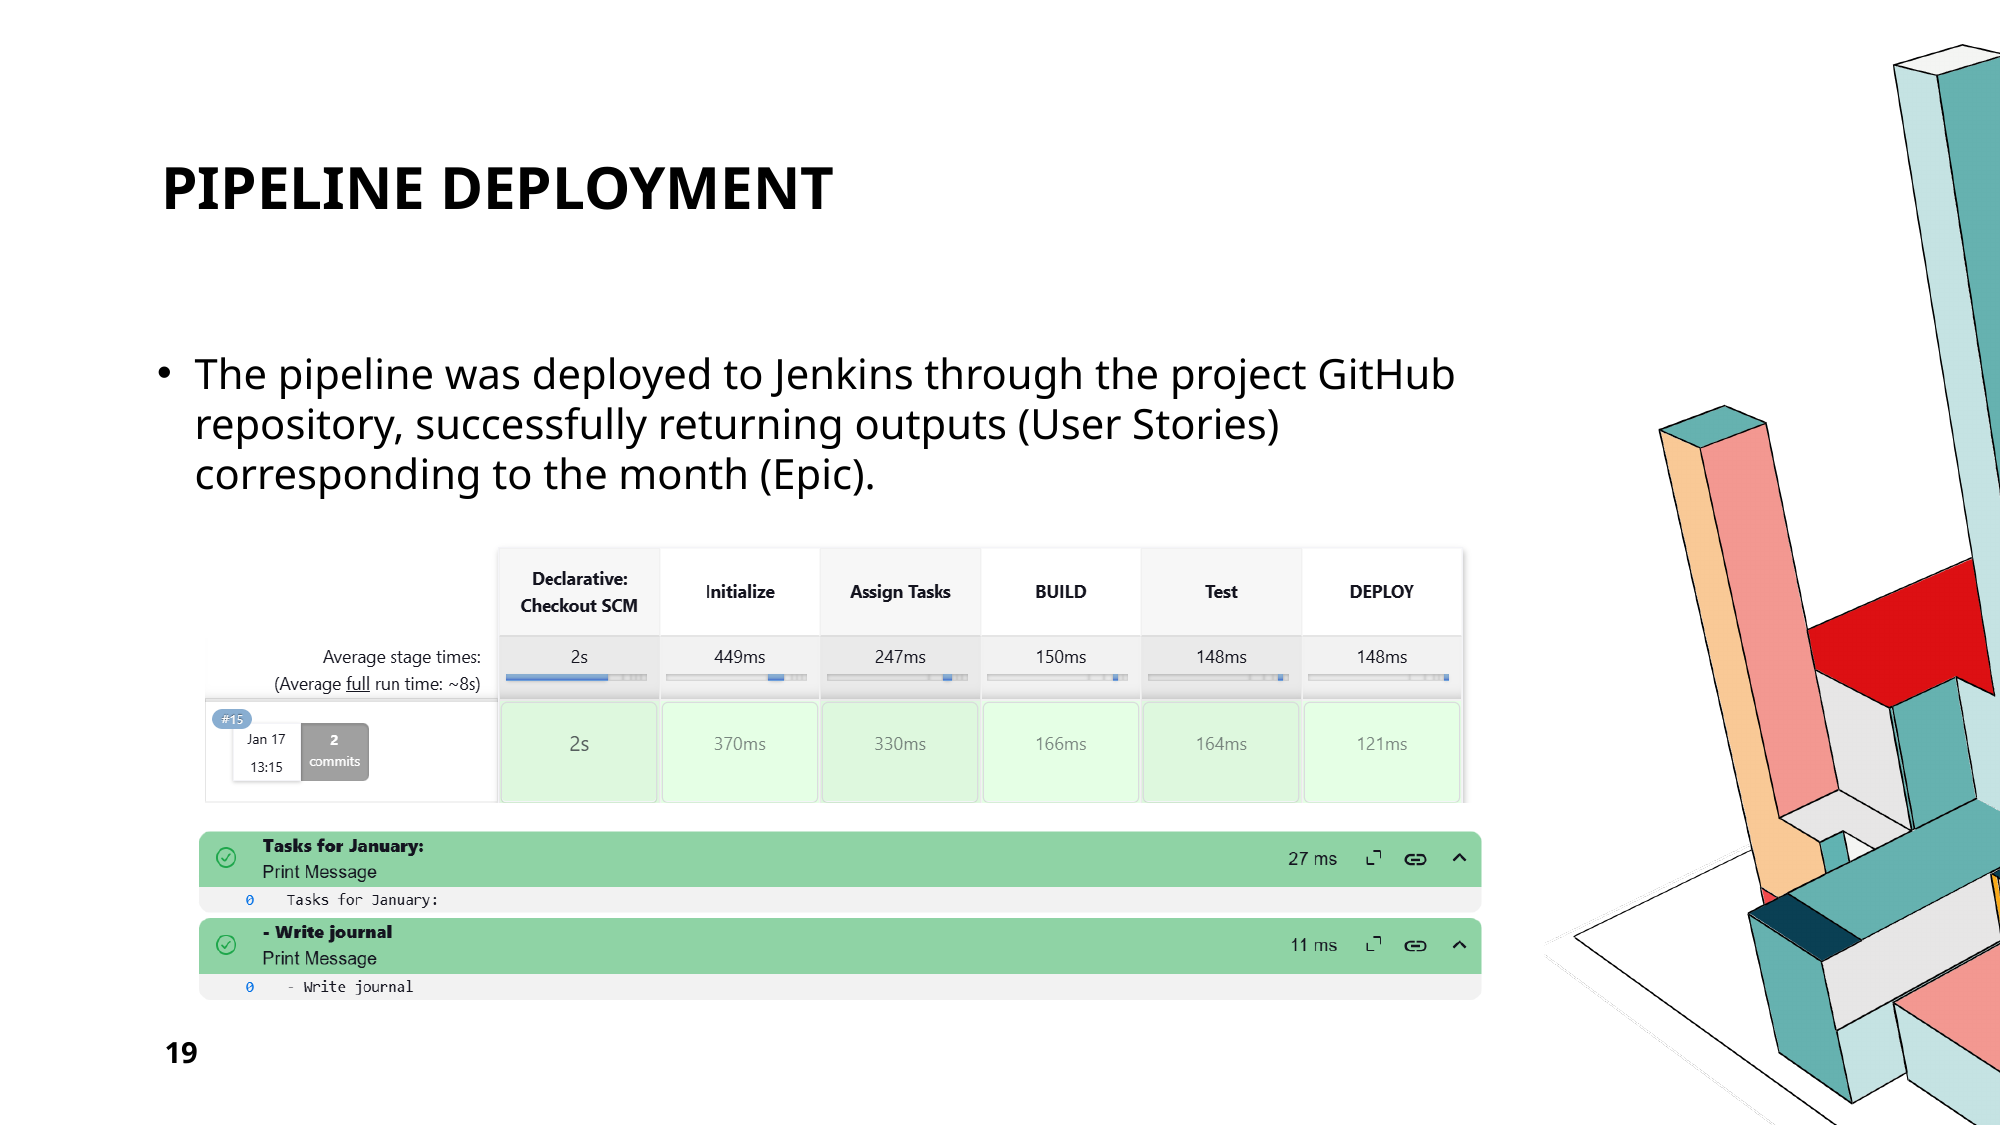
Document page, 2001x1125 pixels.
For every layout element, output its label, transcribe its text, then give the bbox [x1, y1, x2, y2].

picture [160, 524, 1489, 803]
list The pipeline was deployed to Jenkins through the project GitHub repository, successfully returning outputs (User Stories) corresponding to the month (Epic). [142, 339, 1508, 913]
slide_number 19 [149, 1024, 588, 1085]
picture [191, 824, 1489, 1002]
title Pipeline Deployment [146, 11, 1508, 230]
picture [1544, 43, 2000, 1125]
